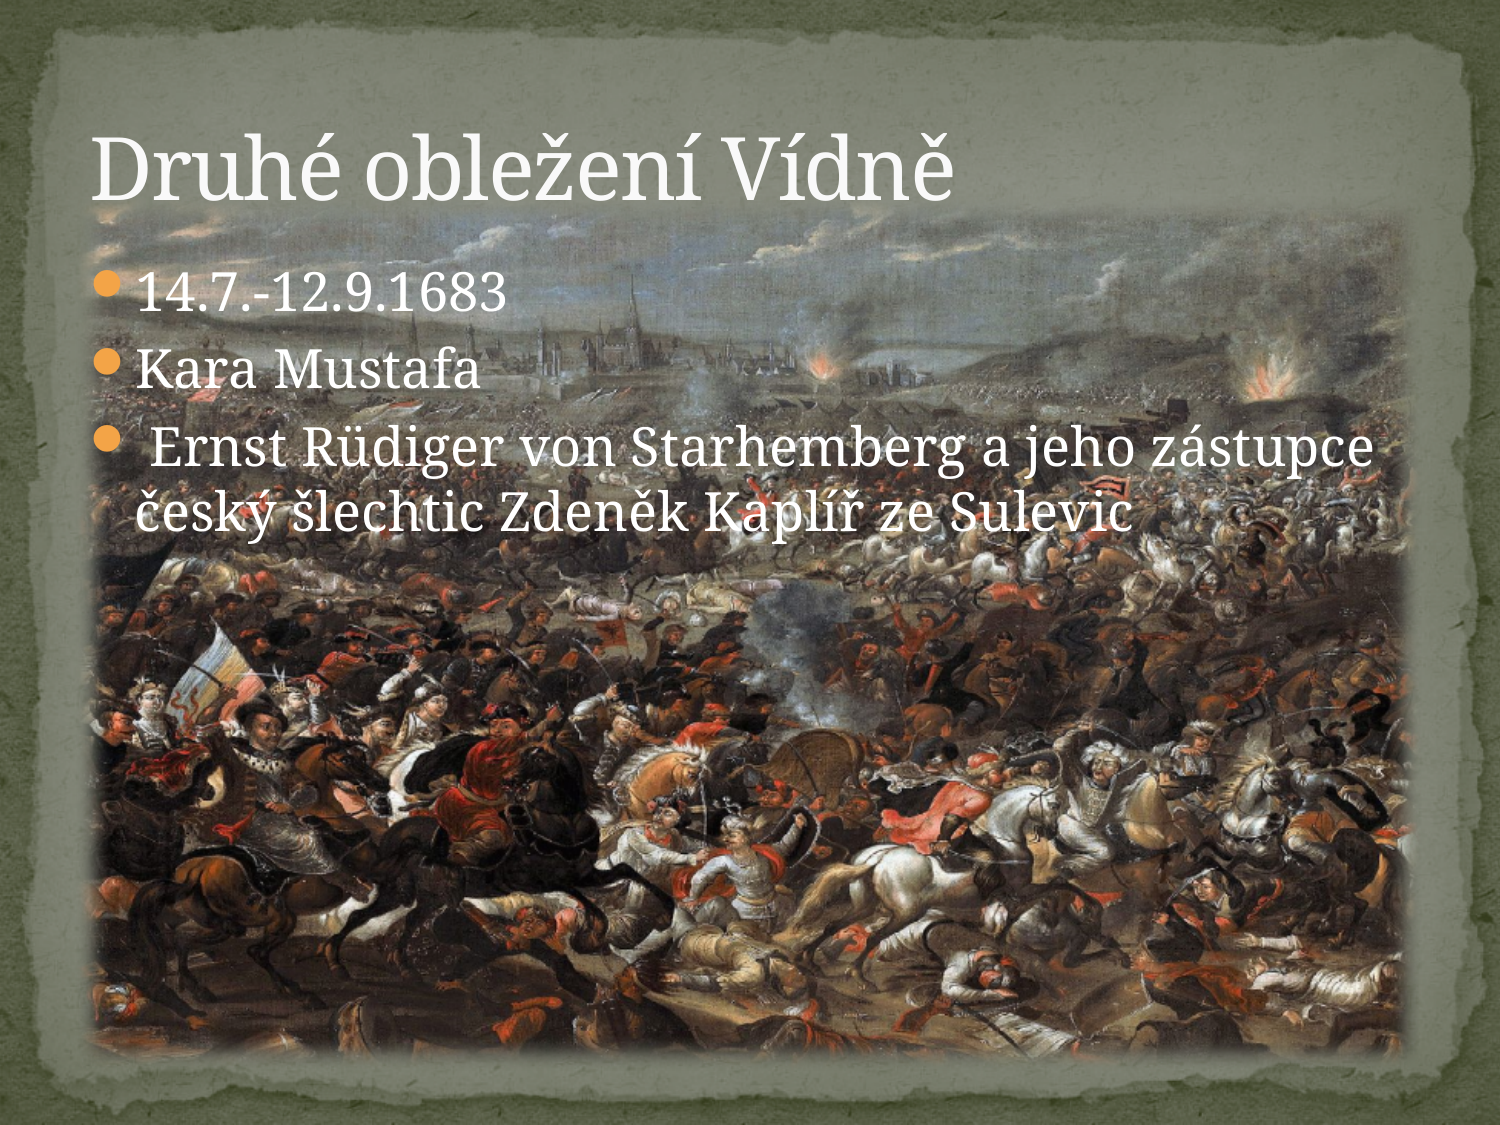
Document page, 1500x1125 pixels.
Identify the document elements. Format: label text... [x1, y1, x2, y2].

picture [78, 199, 1423, 1070]
title Druhé obležení Vídně [74, 24, 1425, 189]
